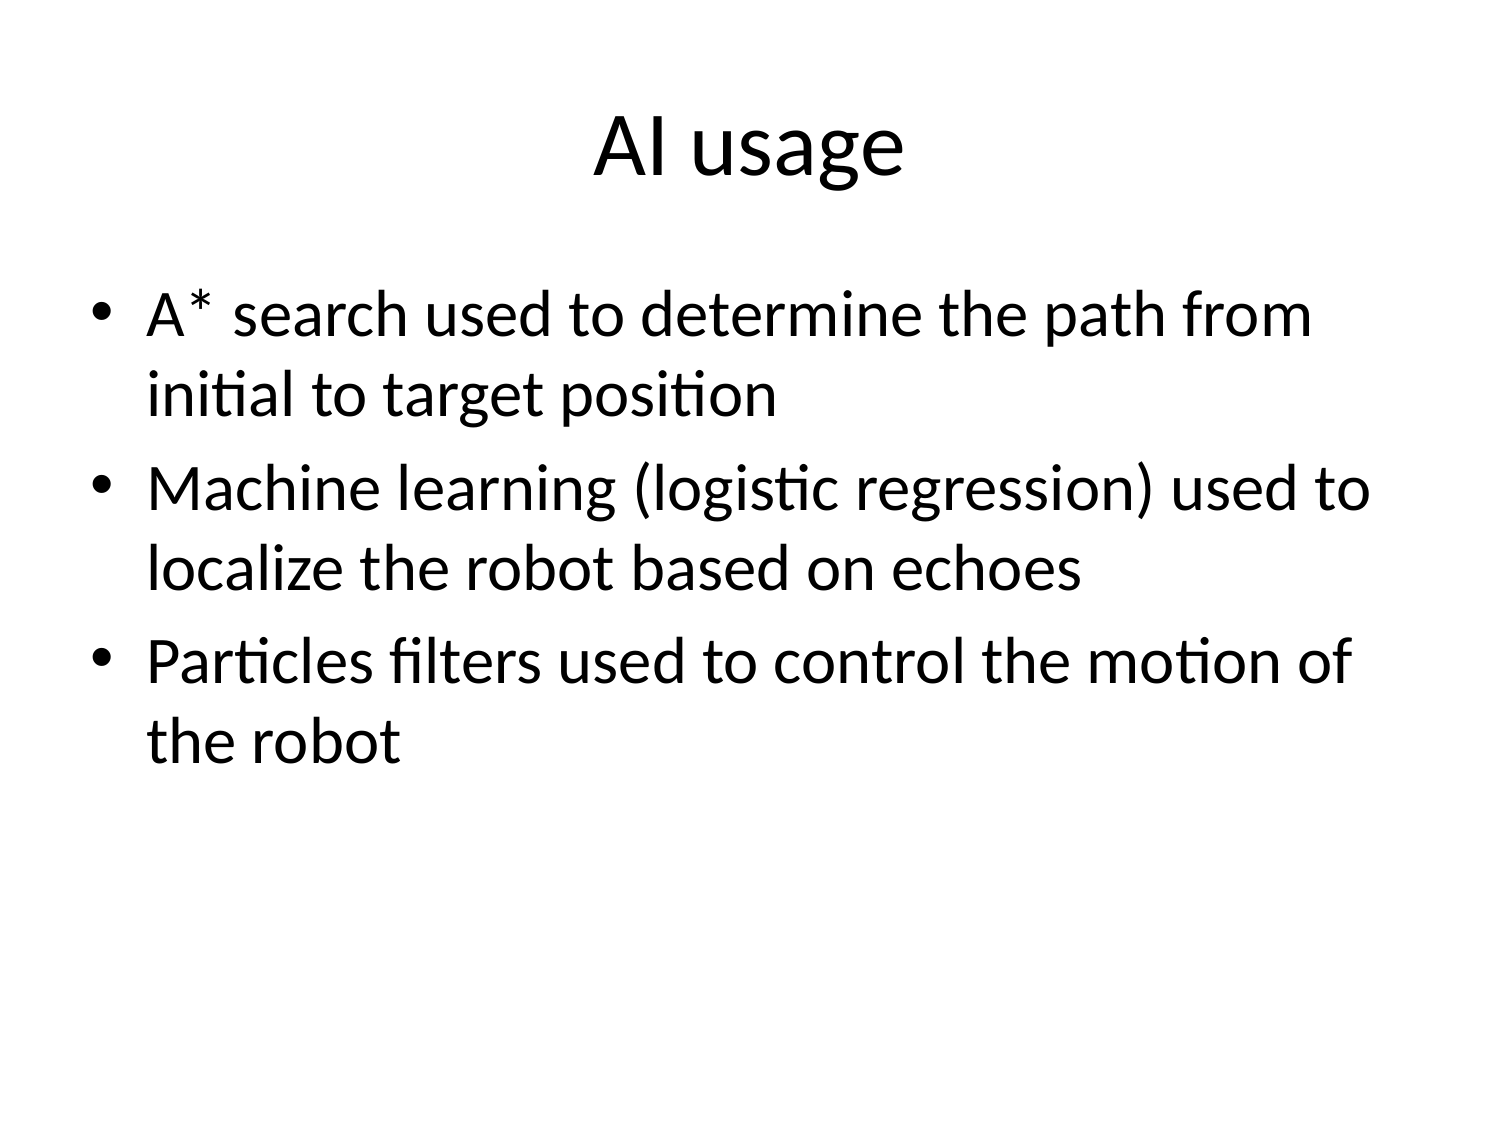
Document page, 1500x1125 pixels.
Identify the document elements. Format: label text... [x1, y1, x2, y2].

title AI usage [75, 45, 1425, 233]
list A* search used to determine the path from initial to target position Machine learning (logistic regression) used to localize the robot based on echoes Particles filters used to control the motion of the robot [75, 262, 1425, 1005]
